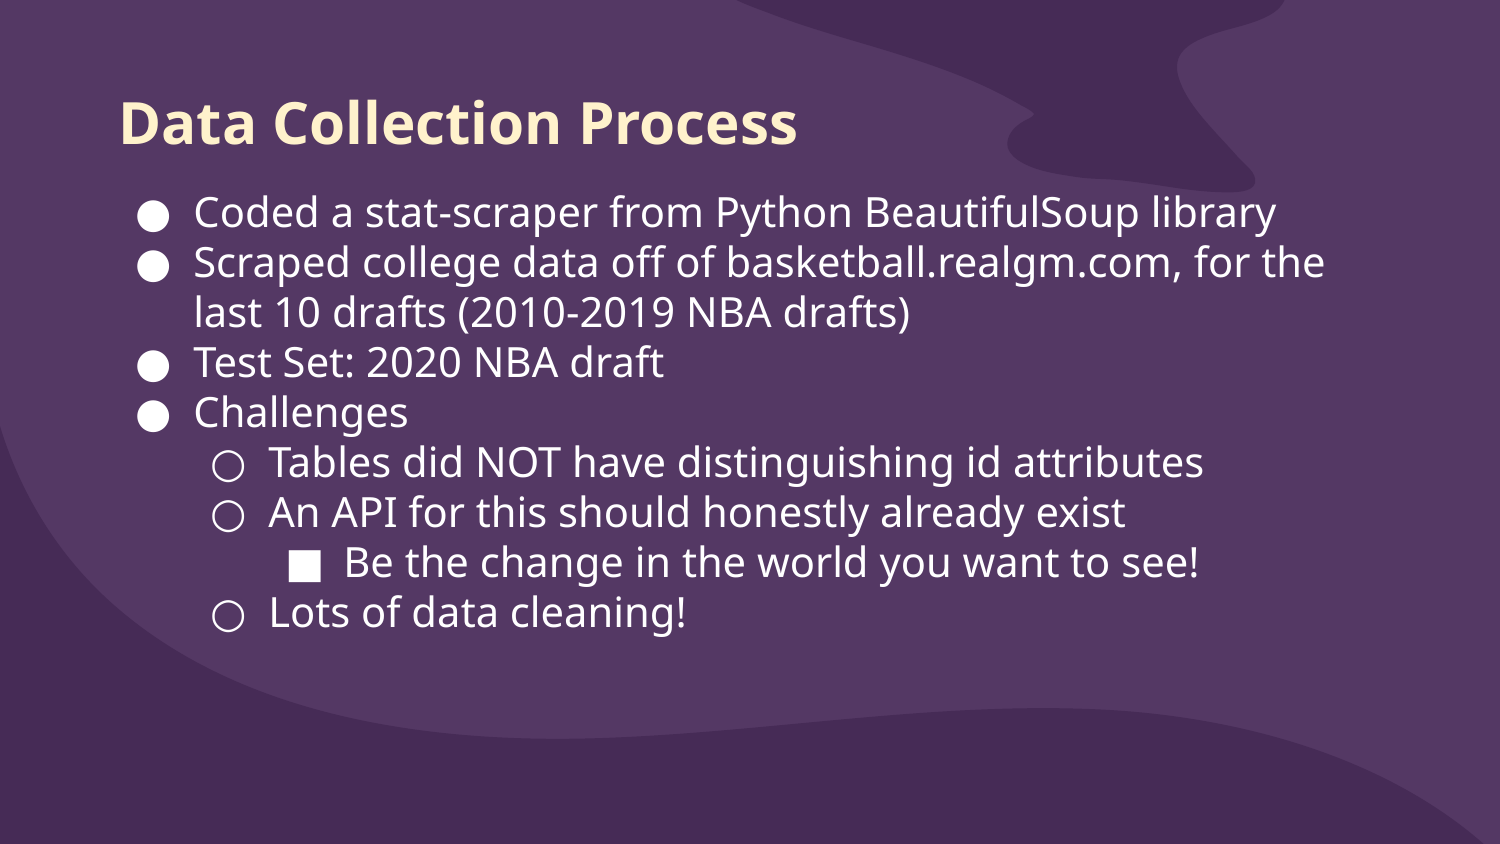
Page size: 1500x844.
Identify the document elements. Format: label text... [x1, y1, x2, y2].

title Data Collection Process [103, 92, 1371, 171]
subtitle Coded a stat-scraper from Python BeautifulSoup library Scraped college data off of basketball.realgm.com, for the last 10 drafts (2010-2019 NBA drafts) Test Set: 2020 NBA draft Challenges Tables did NOT have distinguishing id attributes An API for this should honestly already exist Be the change in the world you want to see! Lots of data cleaning! [103, 171, 1371, 403]
